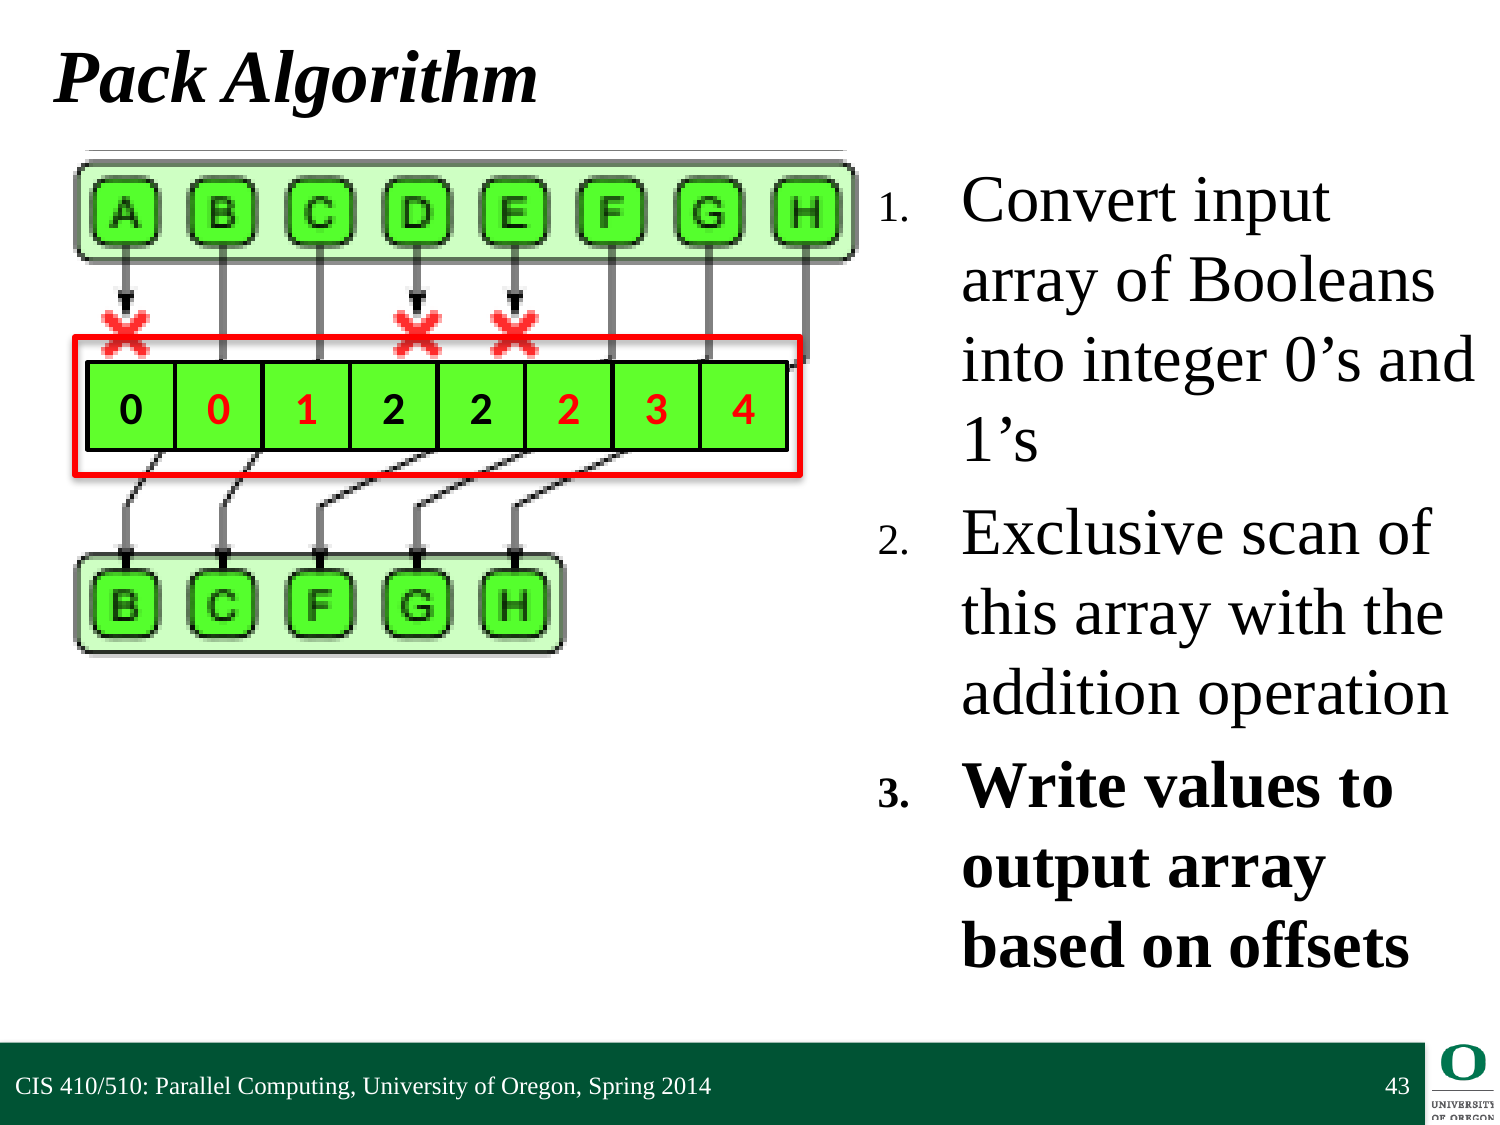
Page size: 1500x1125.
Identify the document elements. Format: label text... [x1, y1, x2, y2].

title Pack Algorithm [39, 0, 1500, 145]
footer CIS 410/510: Parallel Computing, University of Oregon, Spring 2014 [0, 1044, 988, 1125]
list Convert input array of Booleans into integer 0’s and 1’s Exclusive scan of this array with the addition operation Write values to output array based on offsets [862, 147, 1500, 1046]
slide_number 43 [1074, 1044, 1425, 1125]
picture [37, 149, 888, 664]
